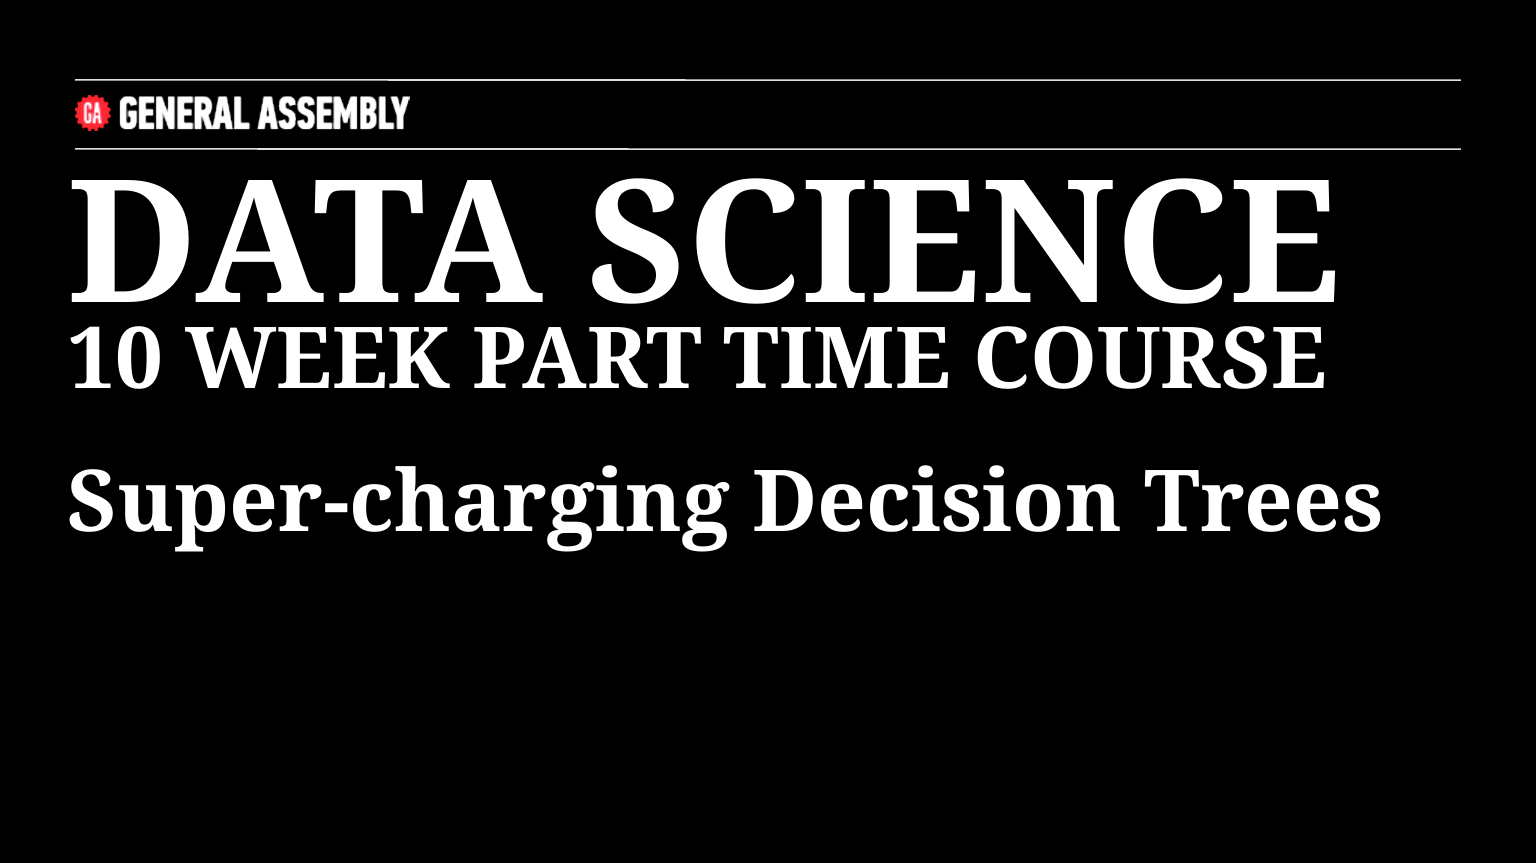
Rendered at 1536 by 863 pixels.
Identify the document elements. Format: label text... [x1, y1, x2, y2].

picture [74, 94, 410, 132]
title DATA SCIENCE 10 WEEK PART TIME COURSE Super-charging Decision Trees [67, 187, 1458, 676]
